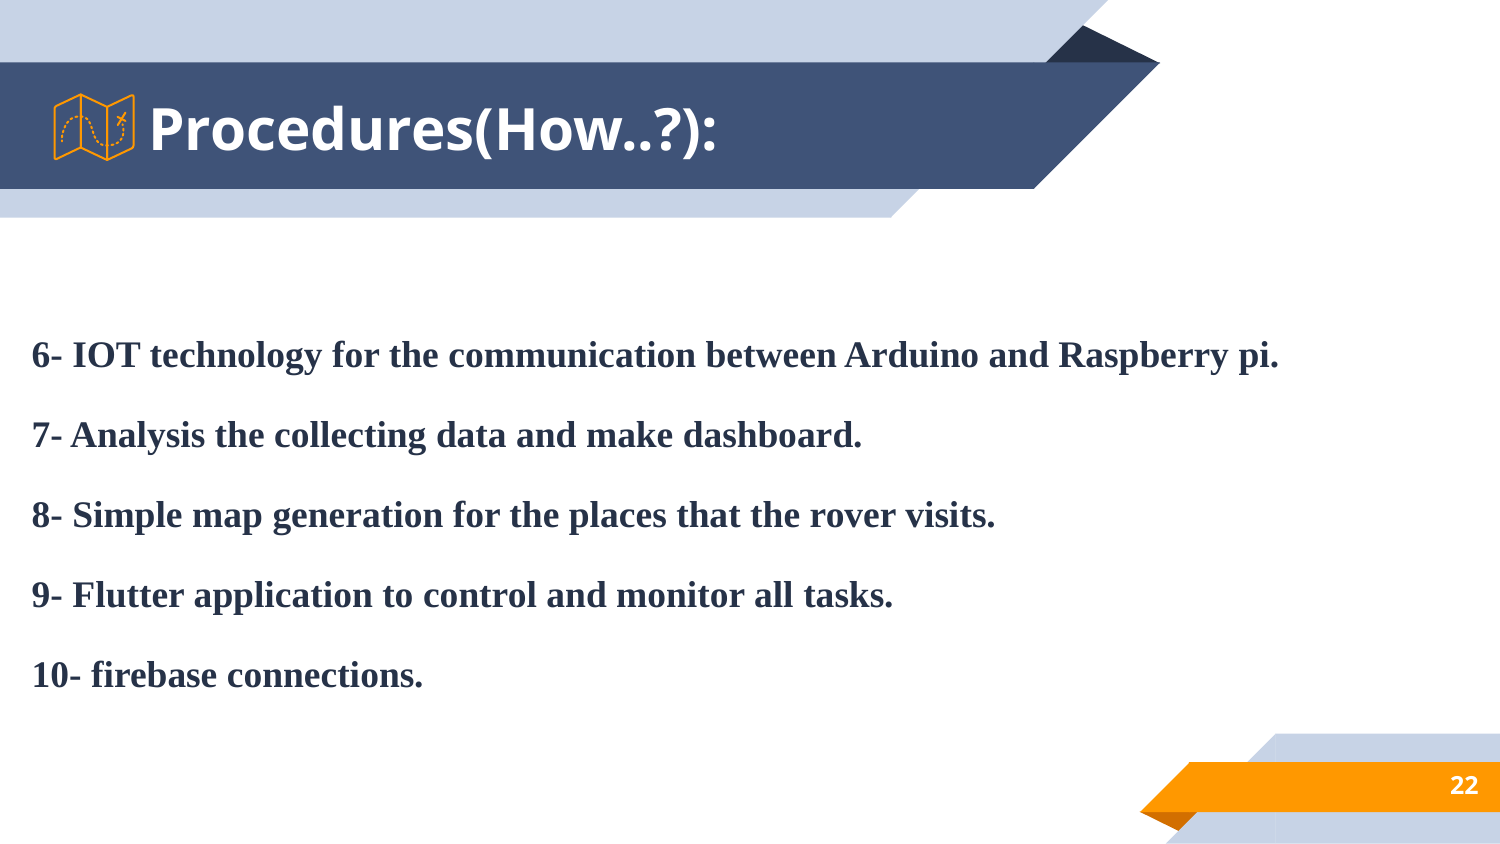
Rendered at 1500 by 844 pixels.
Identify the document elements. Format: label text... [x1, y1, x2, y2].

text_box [54, 94, 134, 161]
title Procedures(How..?): [133, 64, 1035, 154]
list 6- IOT technology for the communication between Arduino and Raspberry pi. 7- Analysis the collecting data and make dashboard. 8- Simple map generation for the places that the rover visits. 9- Flutter application to control and monitor all tasks. 10- firebase connections. [0, 154, 1500, 844]
slide_number 22 [1249, 760, 1494, 813]
